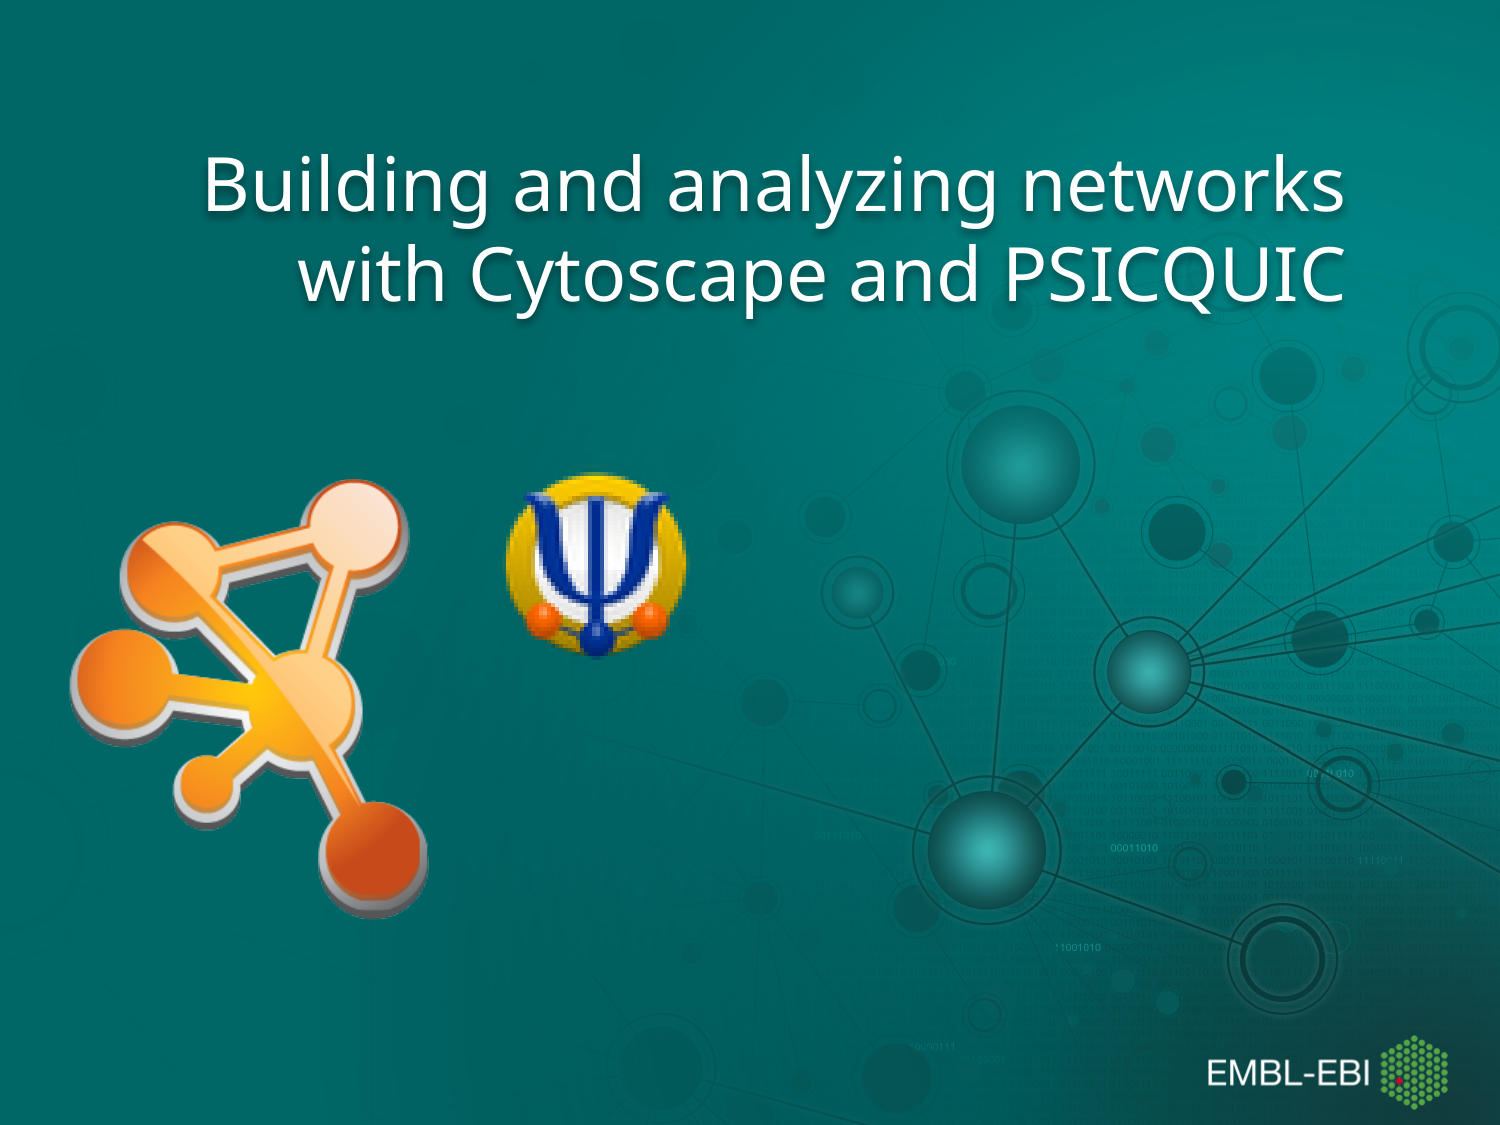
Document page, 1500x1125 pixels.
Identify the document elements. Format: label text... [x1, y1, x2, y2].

title Building and analyzing networks with Cytoscape and PSICQUIC [87, 170, 1363, 284]
picture [0, 0, 1500, 1125]
